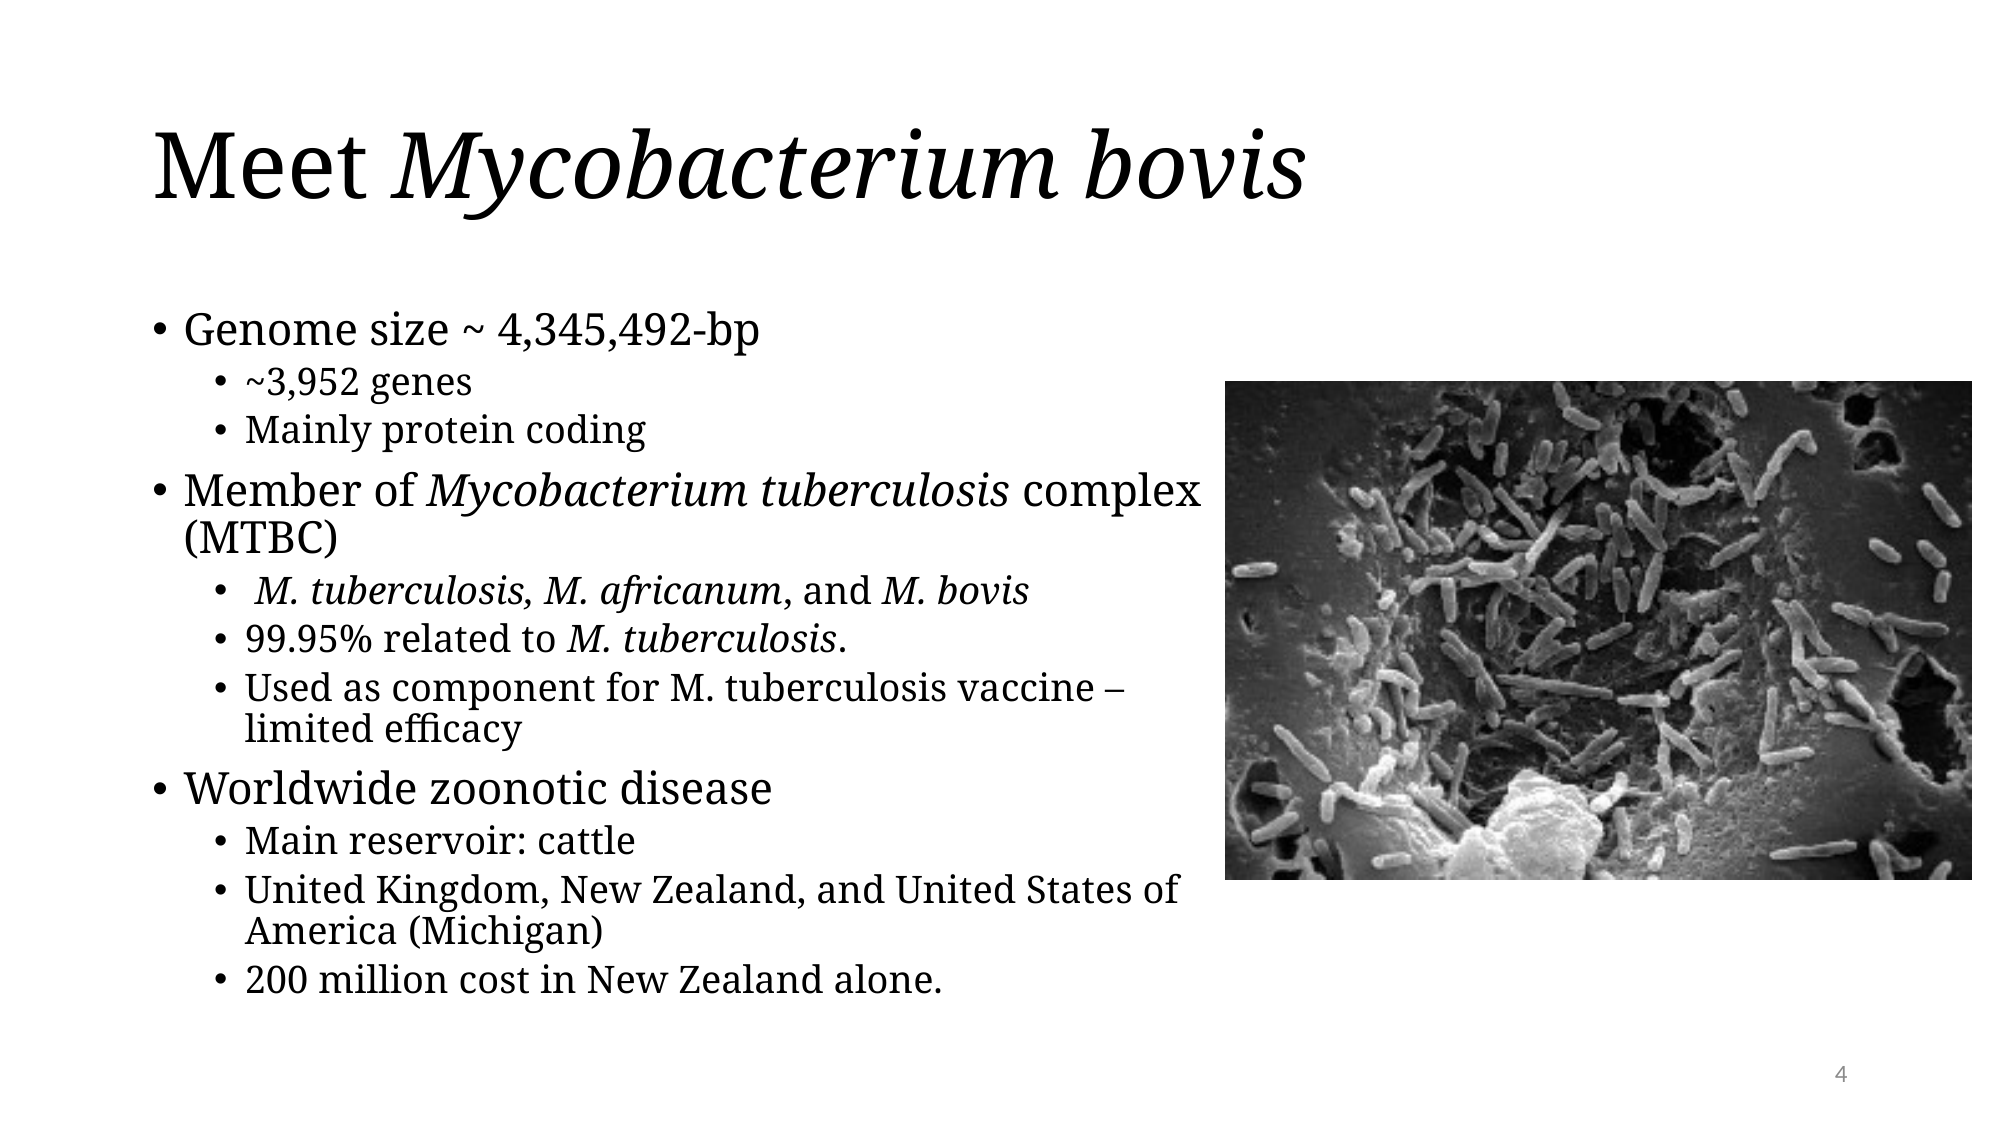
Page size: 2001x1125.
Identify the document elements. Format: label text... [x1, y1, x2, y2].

slide_number 4 [1412, 1042, 1863, 1103]
list Genome size ~ 4,345,492-bp ~3,952 genes Mainly protein coding Member of Mycobacterium tuberculosis complex (MTBC) M. tuberculosis, M. africanum, and M. bovis 99.95% related to M. tuberculosis. Used as component for M. tuberculosis vaccine – limited efficacy Worldwide zoonotic disease Main reservoir: cattle United Kingdom, New Zealand, and United States of America (Michigan) 200 million cost in New Zealand alone. [137, 299, 1245, 1014]
picture [1225, 381, 1973, 880]
title Meet Mycobacterium bovis [137, 59, 1863, 278]
